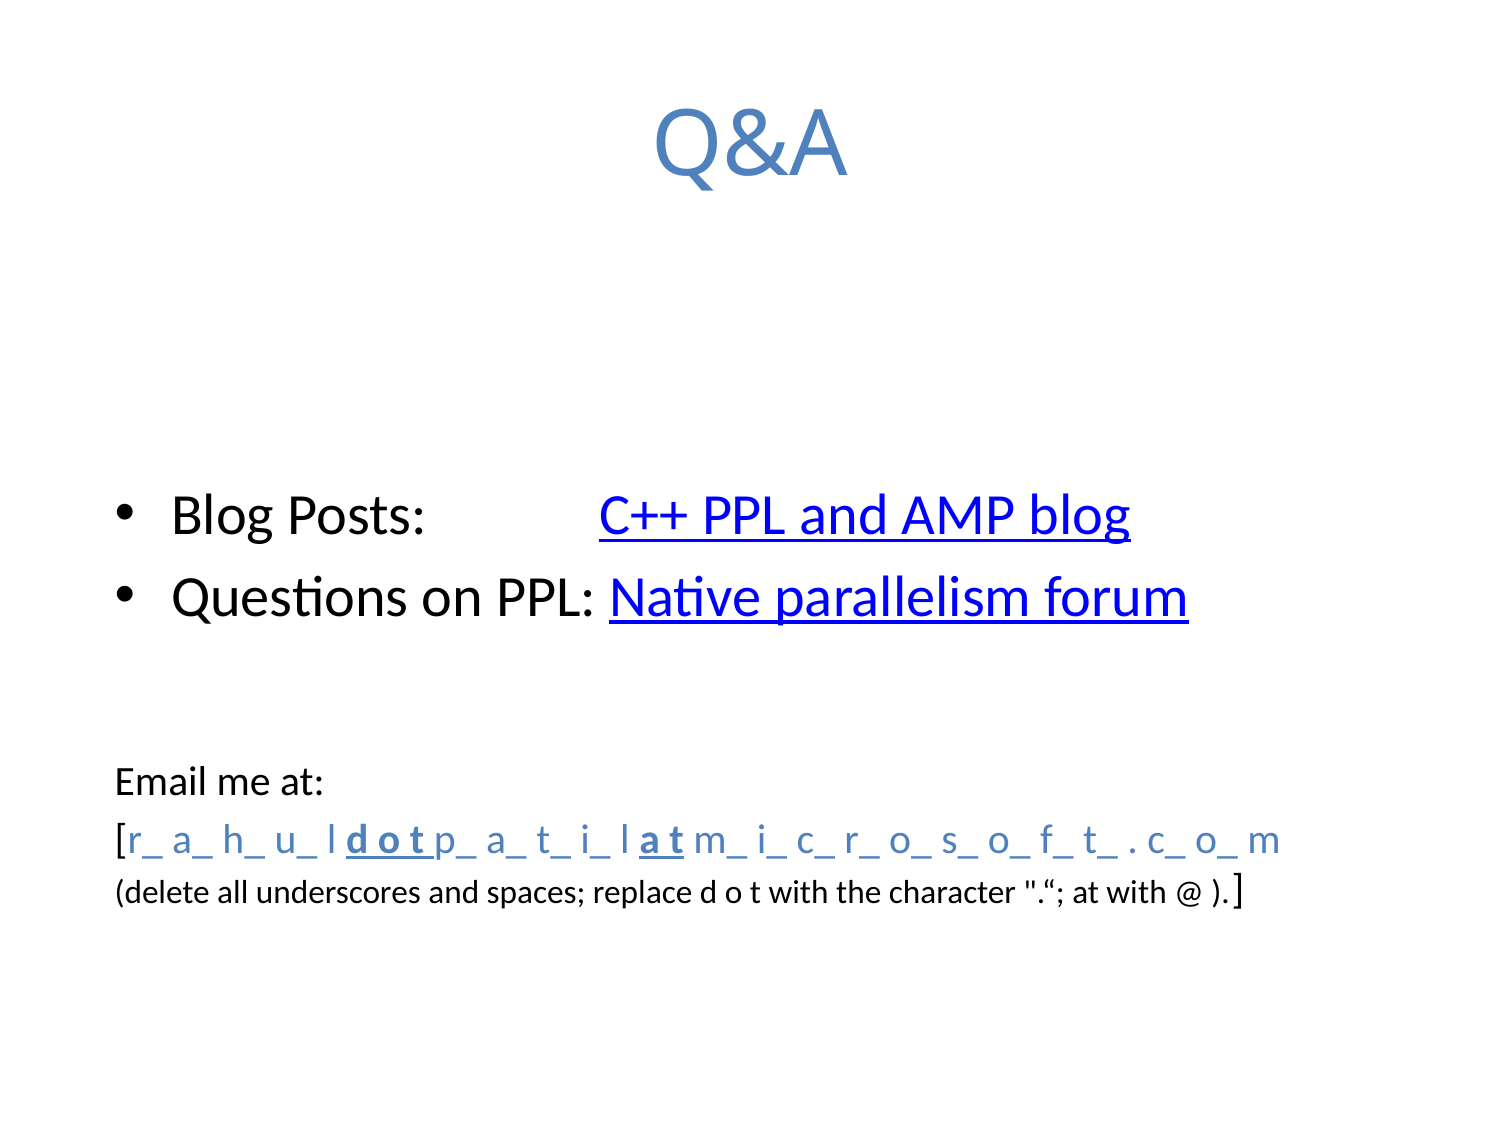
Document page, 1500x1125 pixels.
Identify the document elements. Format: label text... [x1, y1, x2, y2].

text_box Blog Posts: C++ PPL and AMP blog Questions on PPL: Native parallelism forum Email me at: [r_ a_ h_ u_ l d o t p_ a_ t_ i_ l a t m_ i_ c_ r_ o_ s_ o_ f_ t_ . c_ o_ m (delete all underscores and spaces; replace d o t with the character ".“; at with @ ).] [99, 387, 1313, 888]
title Q&A [75, 45, 1425, 233]
